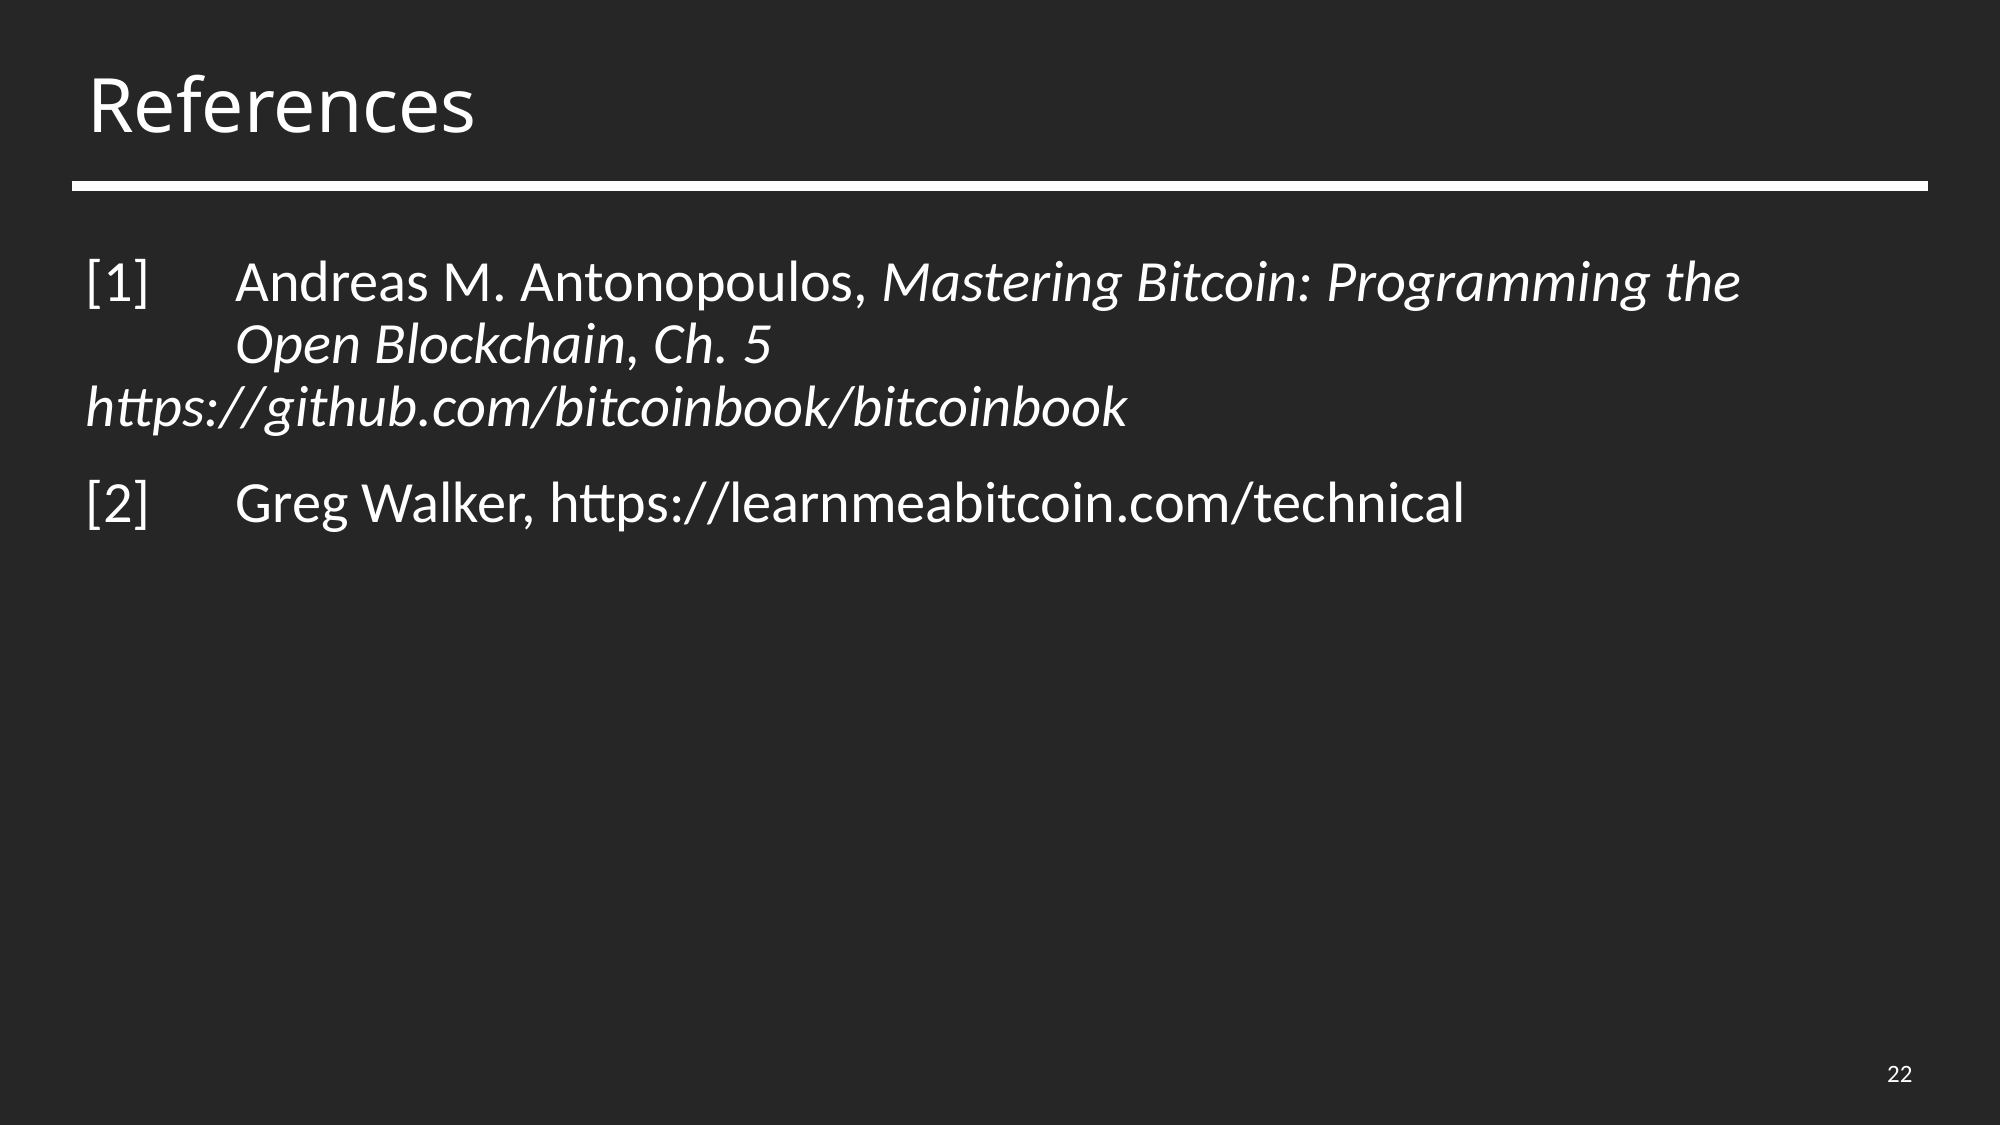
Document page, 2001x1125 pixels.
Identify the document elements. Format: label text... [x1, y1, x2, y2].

title References [72, 59, 1929, 165]
slide_number 22 [1767, 1042, 1928, 1103]
text_box [1] Andreas M. Antonopoulos, Mastering Bitcoin: Programming the Open Blockchain, Ch. 5 https://github.com/bitcoinbook/bitcoinbook [2] Greg Walker, https://learnmeabitcoin.com/technical [70, 243, 1778, 581]
